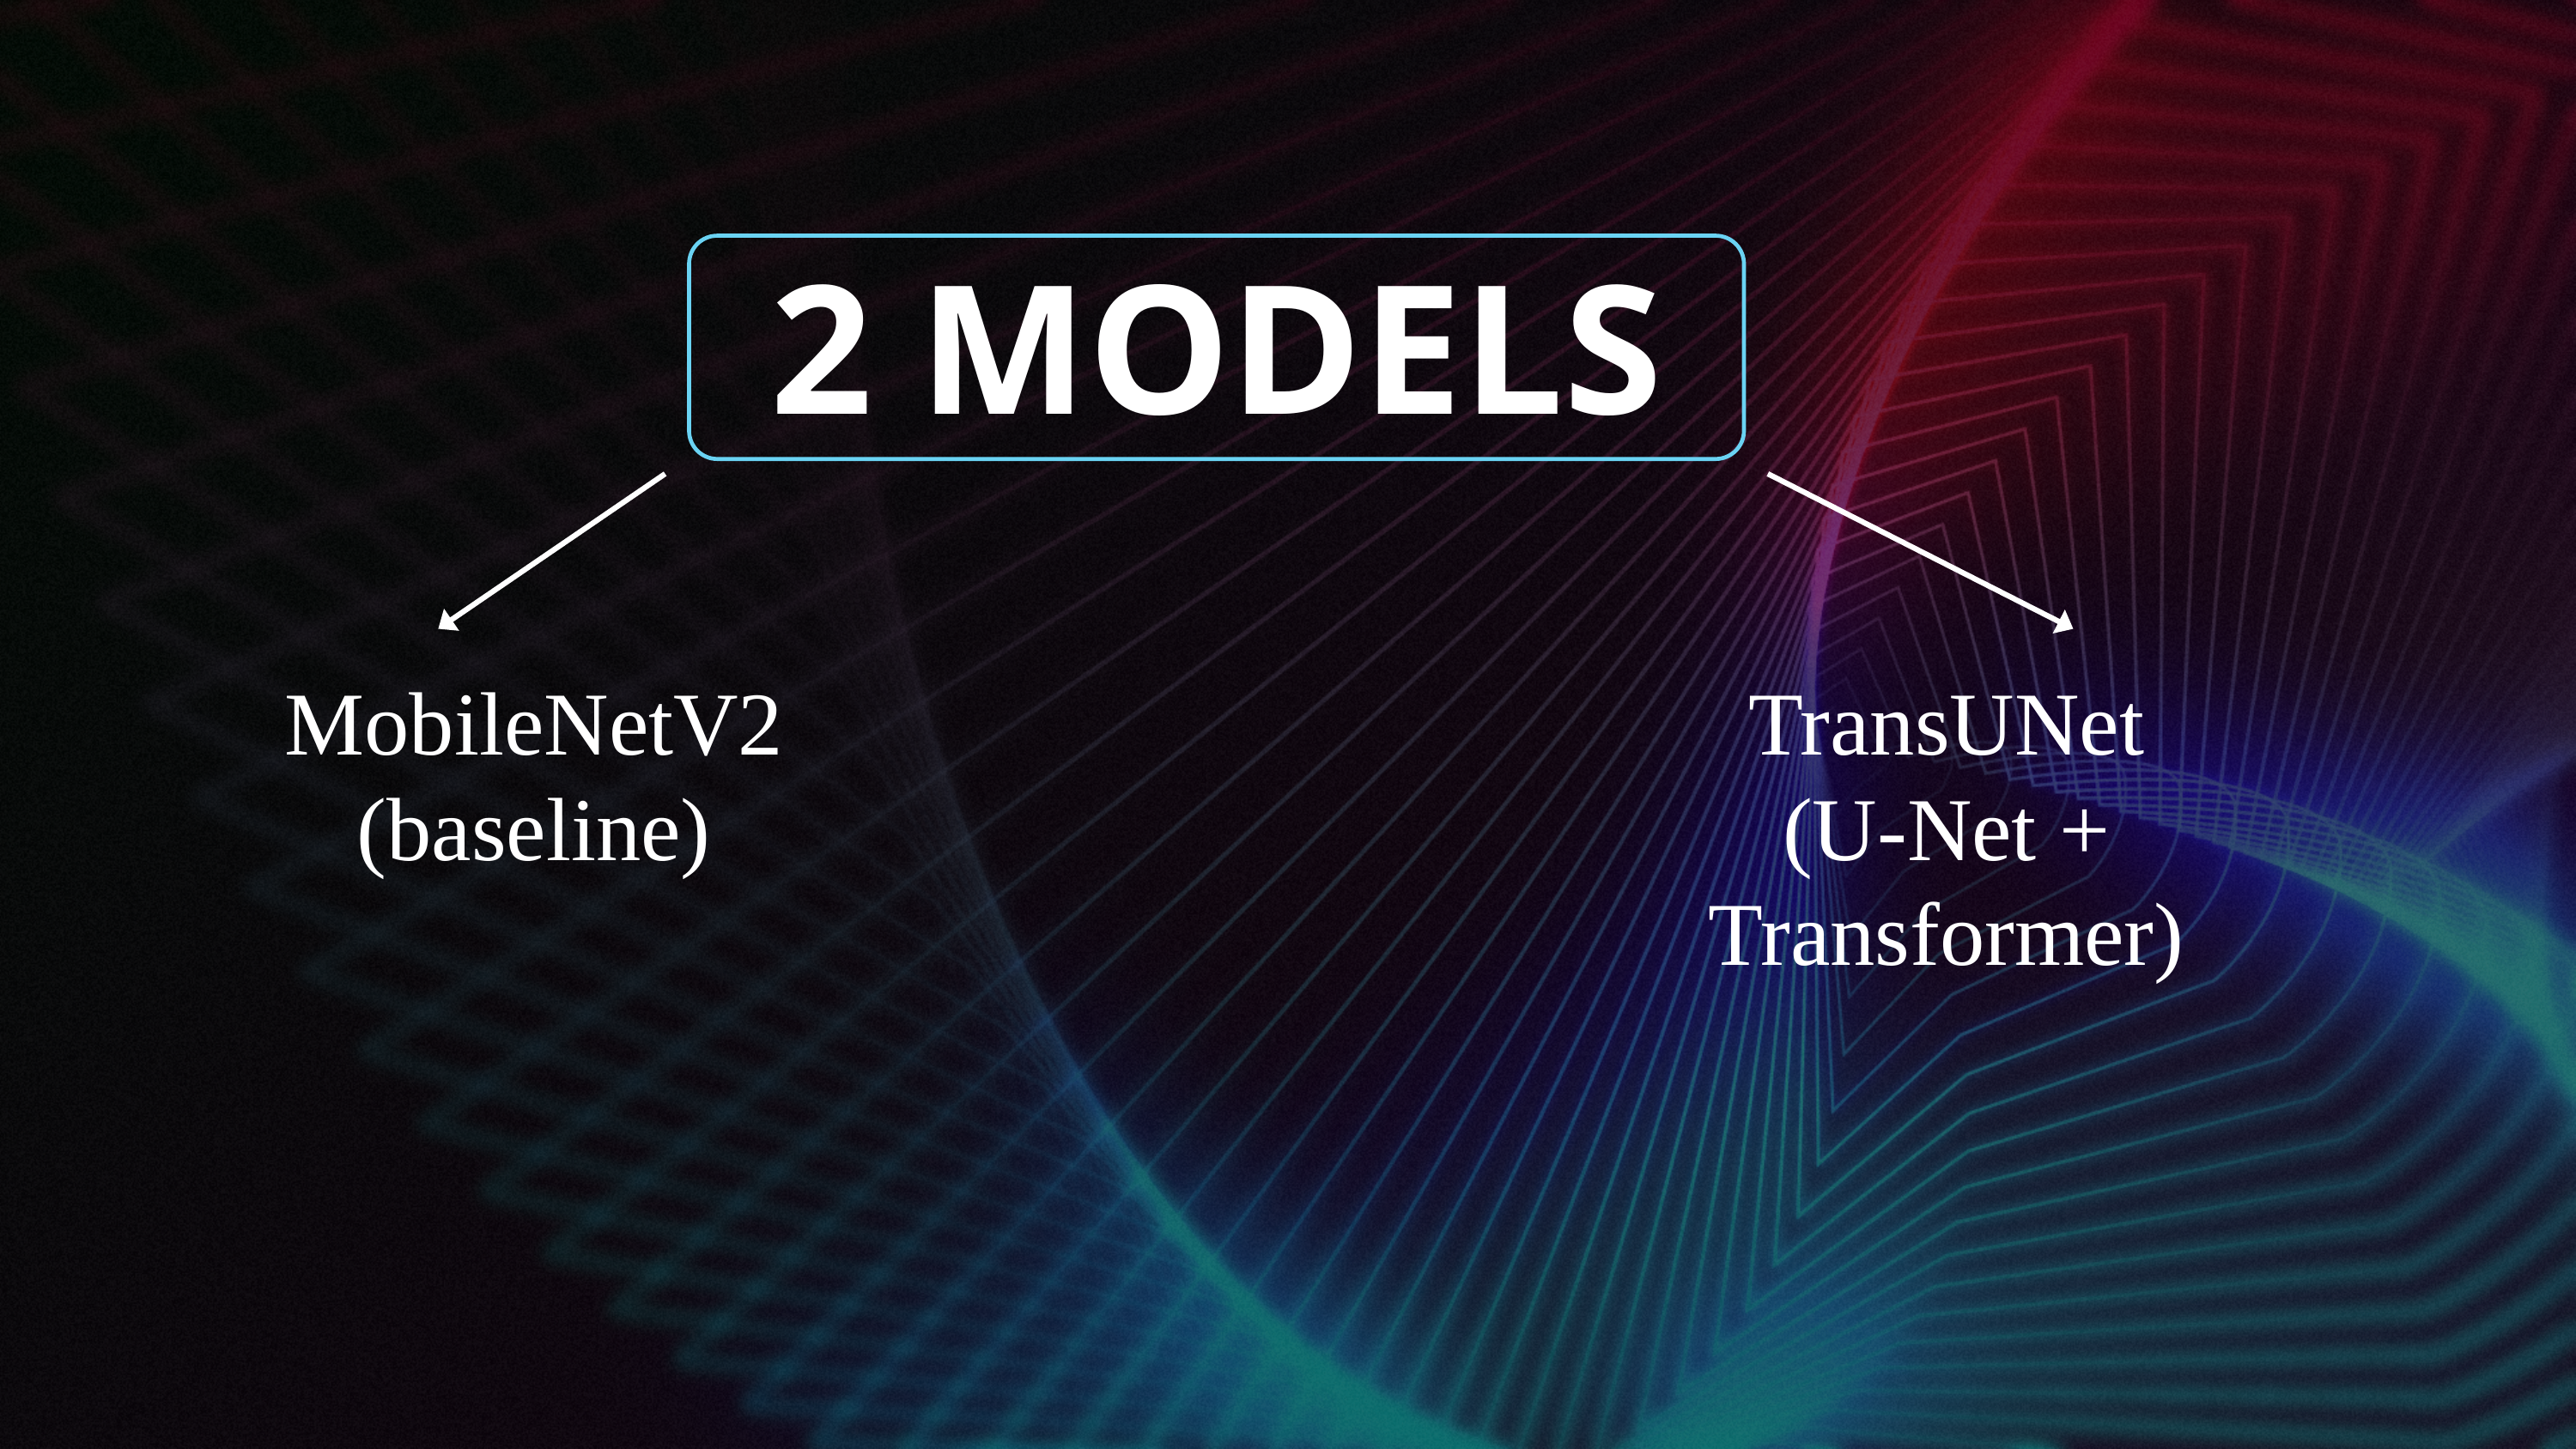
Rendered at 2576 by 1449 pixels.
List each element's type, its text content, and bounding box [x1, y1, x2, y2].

text_box [1767, 473, 2074, 633]
text_box TransUNet (U-Net + Transformer) [1558, 668, 2336, 984]
text_box 2 MODELS [665, 229, 1768, 450]
text_box [438, 473, 665, 631]
text_box MobileNetV2 (baseline) [240, 668, 828, 879]
text_box [0, 0, 2576, 1449]
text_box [689, 235, 1745, 459]
